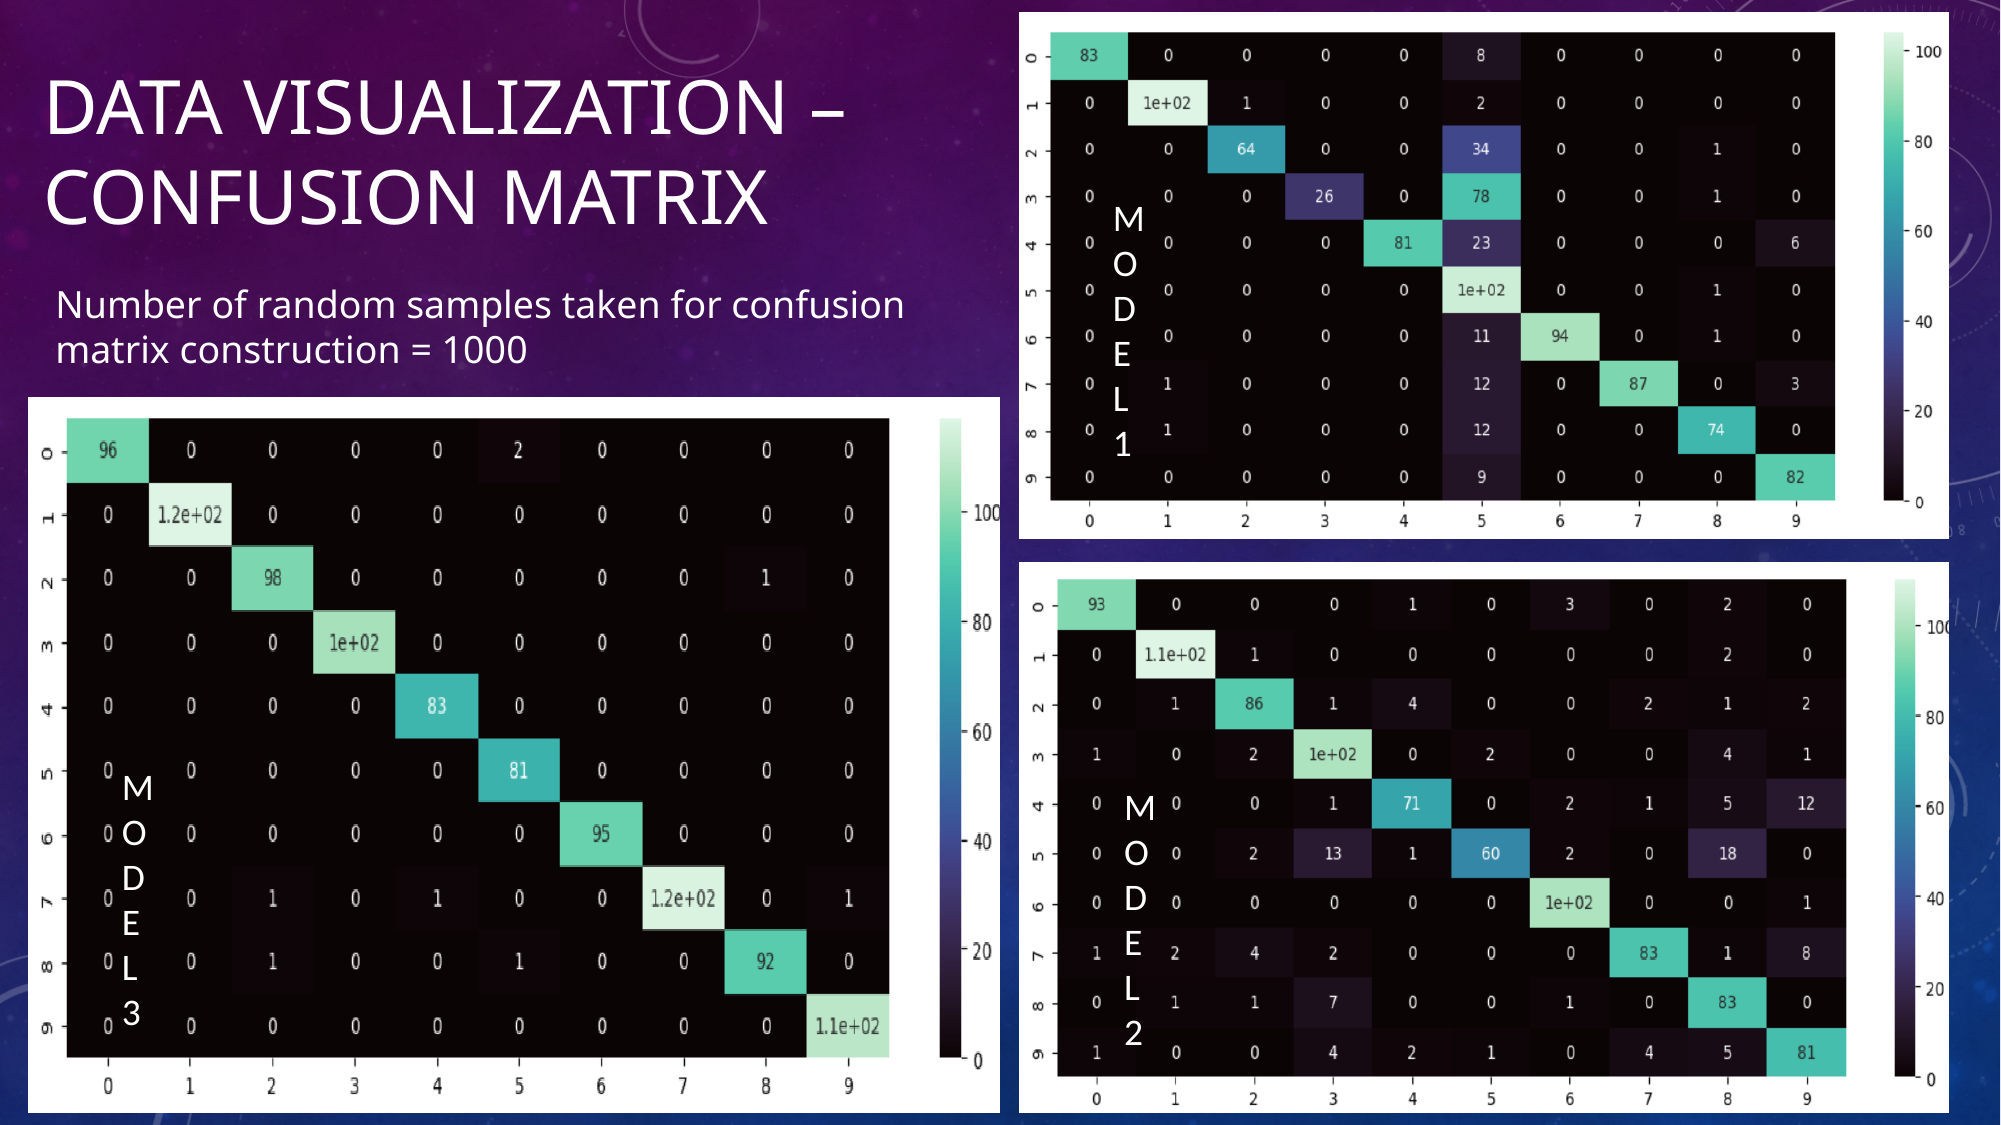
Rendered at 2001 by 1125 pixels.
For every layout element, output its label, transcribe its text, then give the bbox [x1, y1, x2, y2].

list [1018, 11, 1950, 539]
picture [0, 0, 2001, 1125]
text_box Number of random samples taken for confusion matrix construction = 1000 [40, 273, 971, 379]
title Data Visualization – Confusion Matrix [28, 30, 1013, 270]
